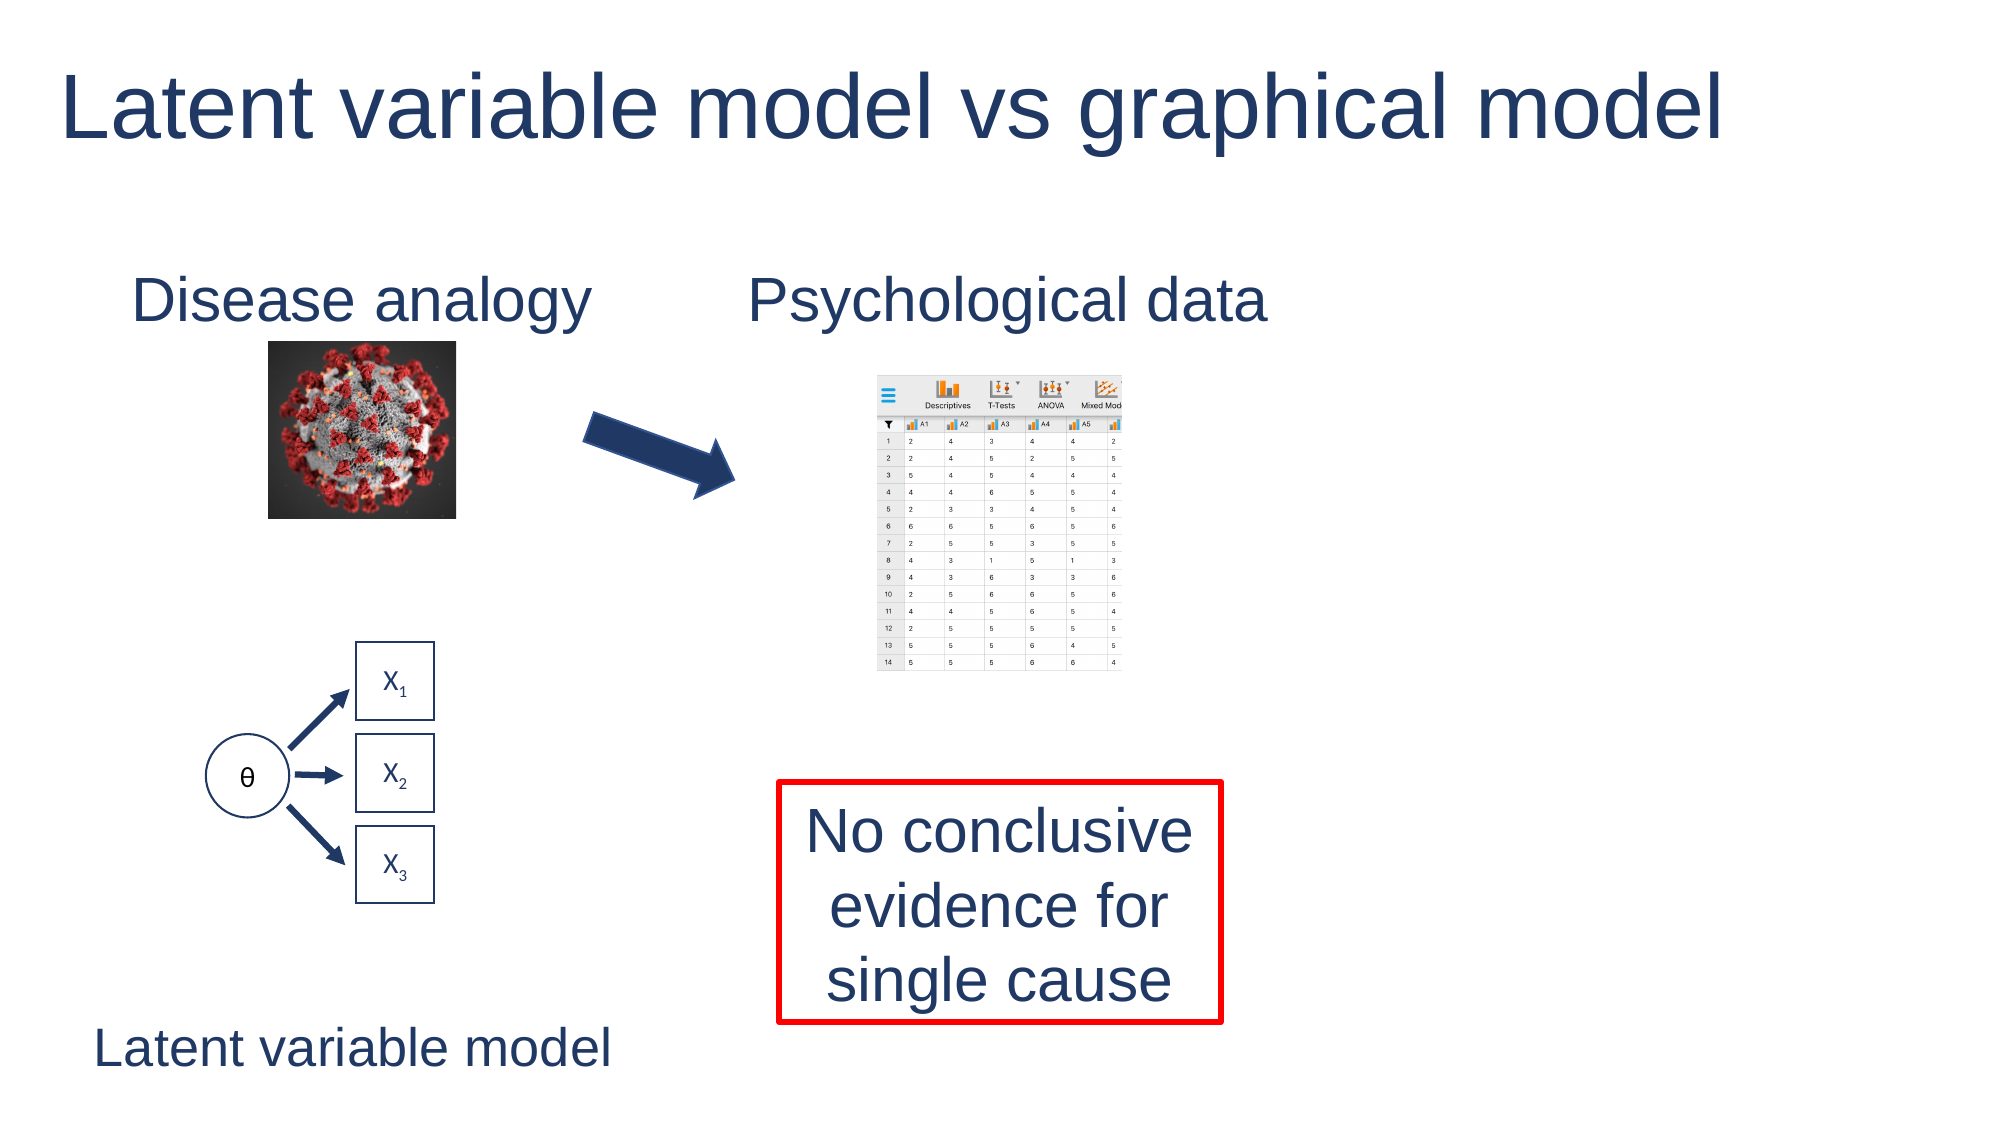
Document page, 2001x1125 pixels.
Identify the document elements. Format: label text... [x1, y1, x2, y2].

picture [268, 341, 457, 519]
text_box Disease analogy [116, 251, 609, 341]
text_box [205, 642, 435, 904]
text_box Psychological data [732, 251, 1284, 341]
title Latent variable model vs graphical model [44, 0, 1770, 218]
picture [877, 375, 1122, 671]
text_box Latent variable model [78, 1004, 628, 1085]
text_box No conclusive evidence for single cause [779, 782, 1221, 1022]
text_box [582, 411, 736, 501]
